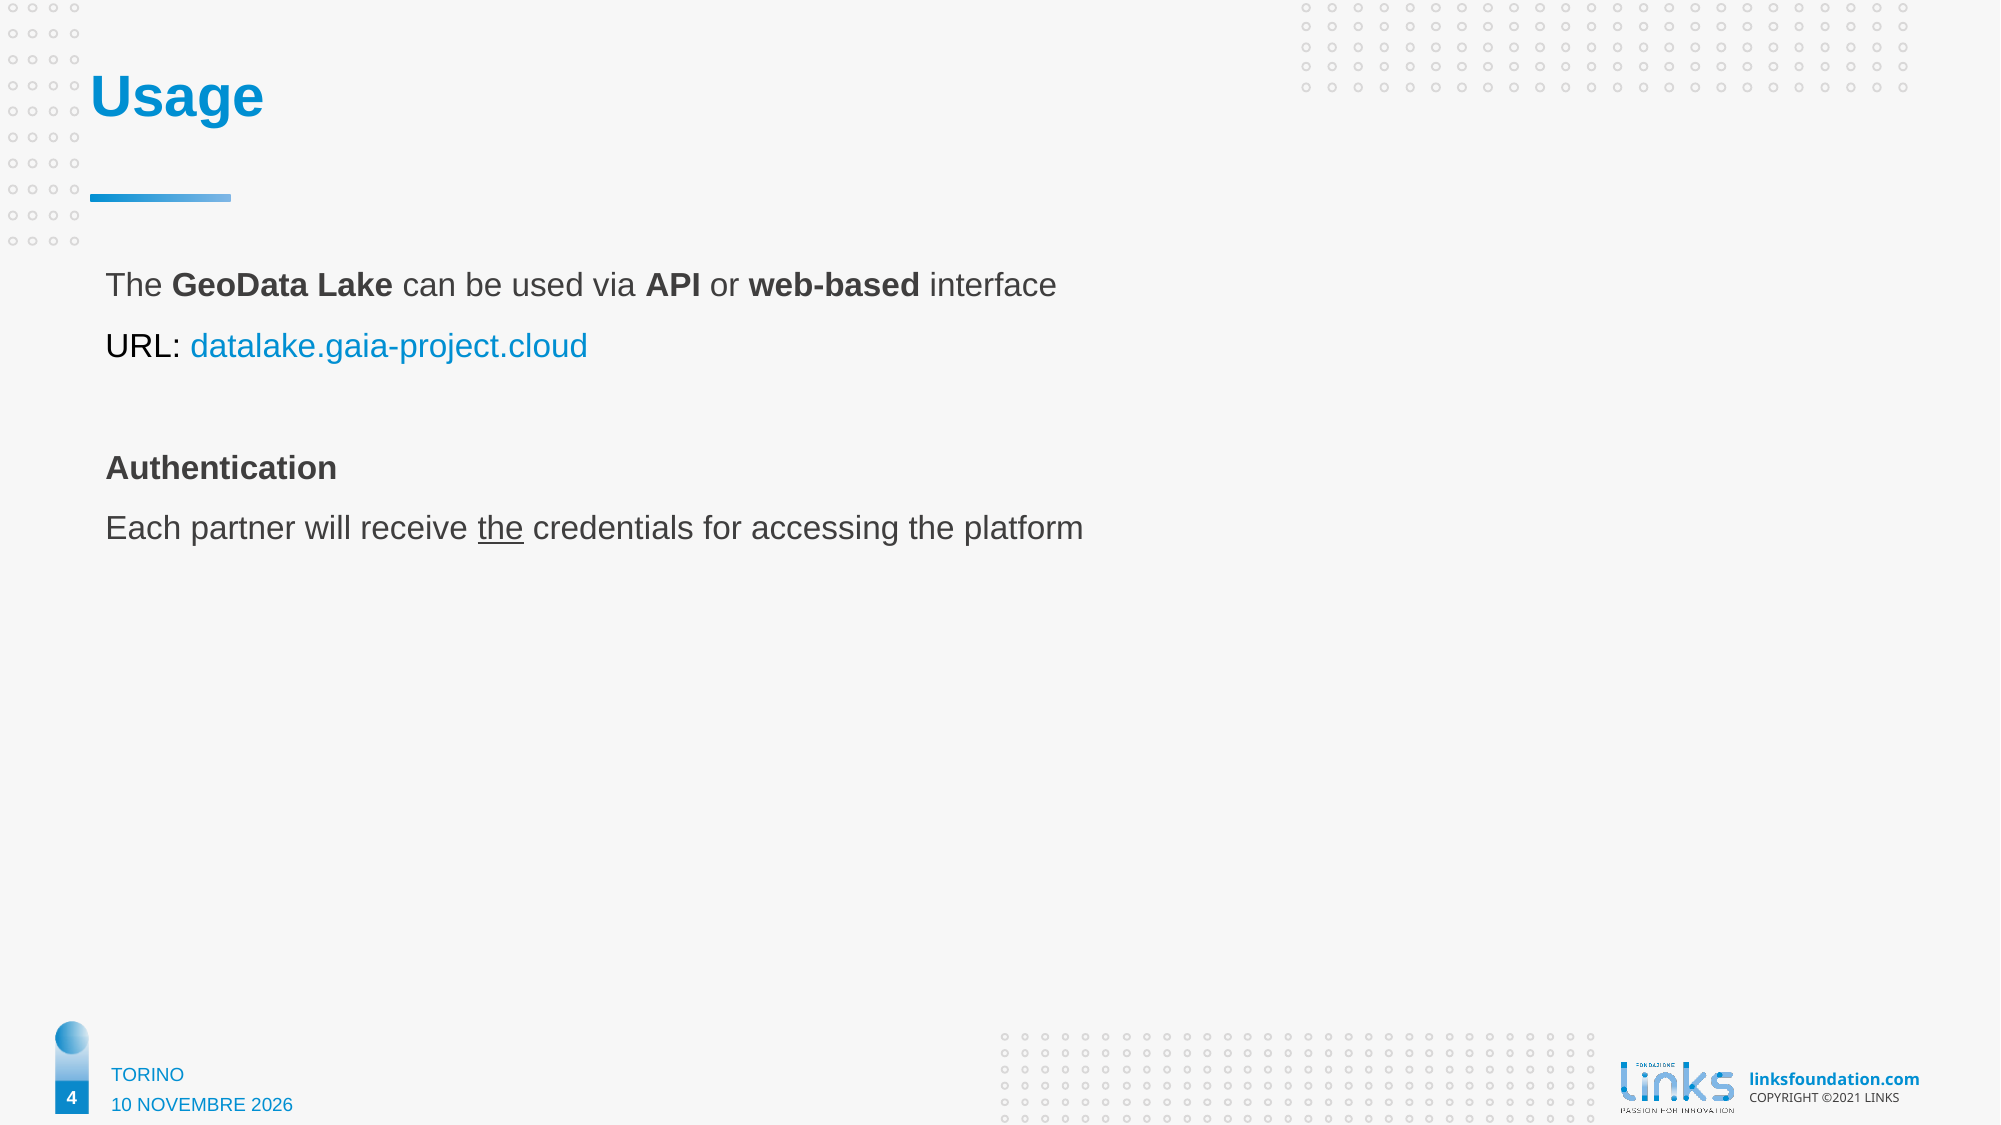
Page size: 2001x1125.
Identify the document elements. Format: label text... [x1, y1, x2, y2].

list The GeoData Lake can be used via API or web-based interface URL: datalake.gaia-project.cloud Authentication Each partner will receive the credentials for accessing the platform [90, 256, 1910, 909]
slide_number 4 luglio 2024 [111, 1092, 562, 1122]
picture [54, 1020, 90, 1114]
list Usage [90, 66, 1910, 130]
picture [1621, 1062, 1734, 1113]
